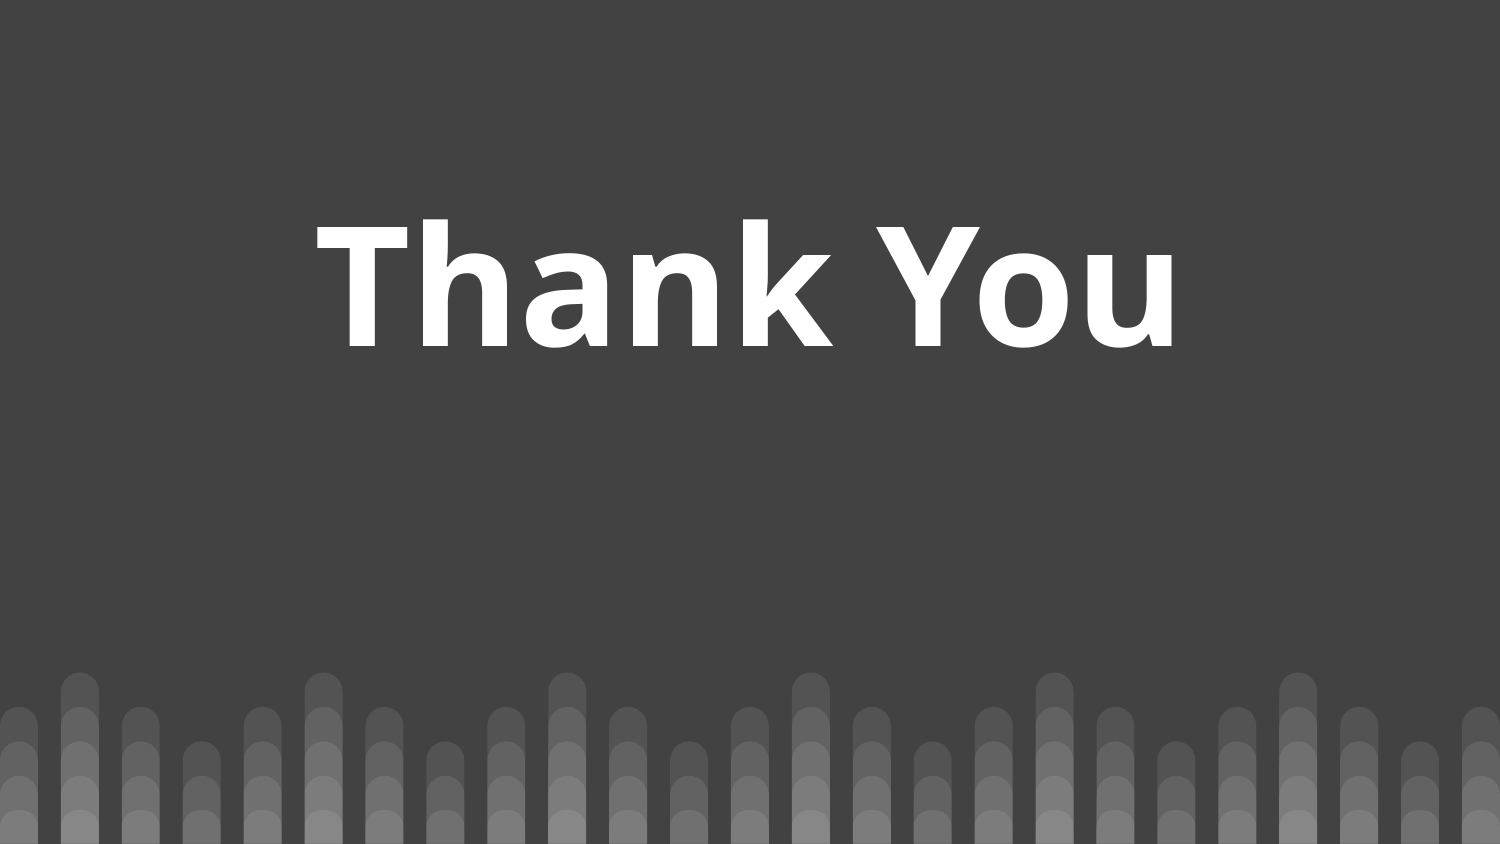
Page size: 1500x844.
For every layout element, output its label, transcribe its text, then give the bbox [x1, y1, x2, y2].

title Thank You [227, 126, 1273, 433]
